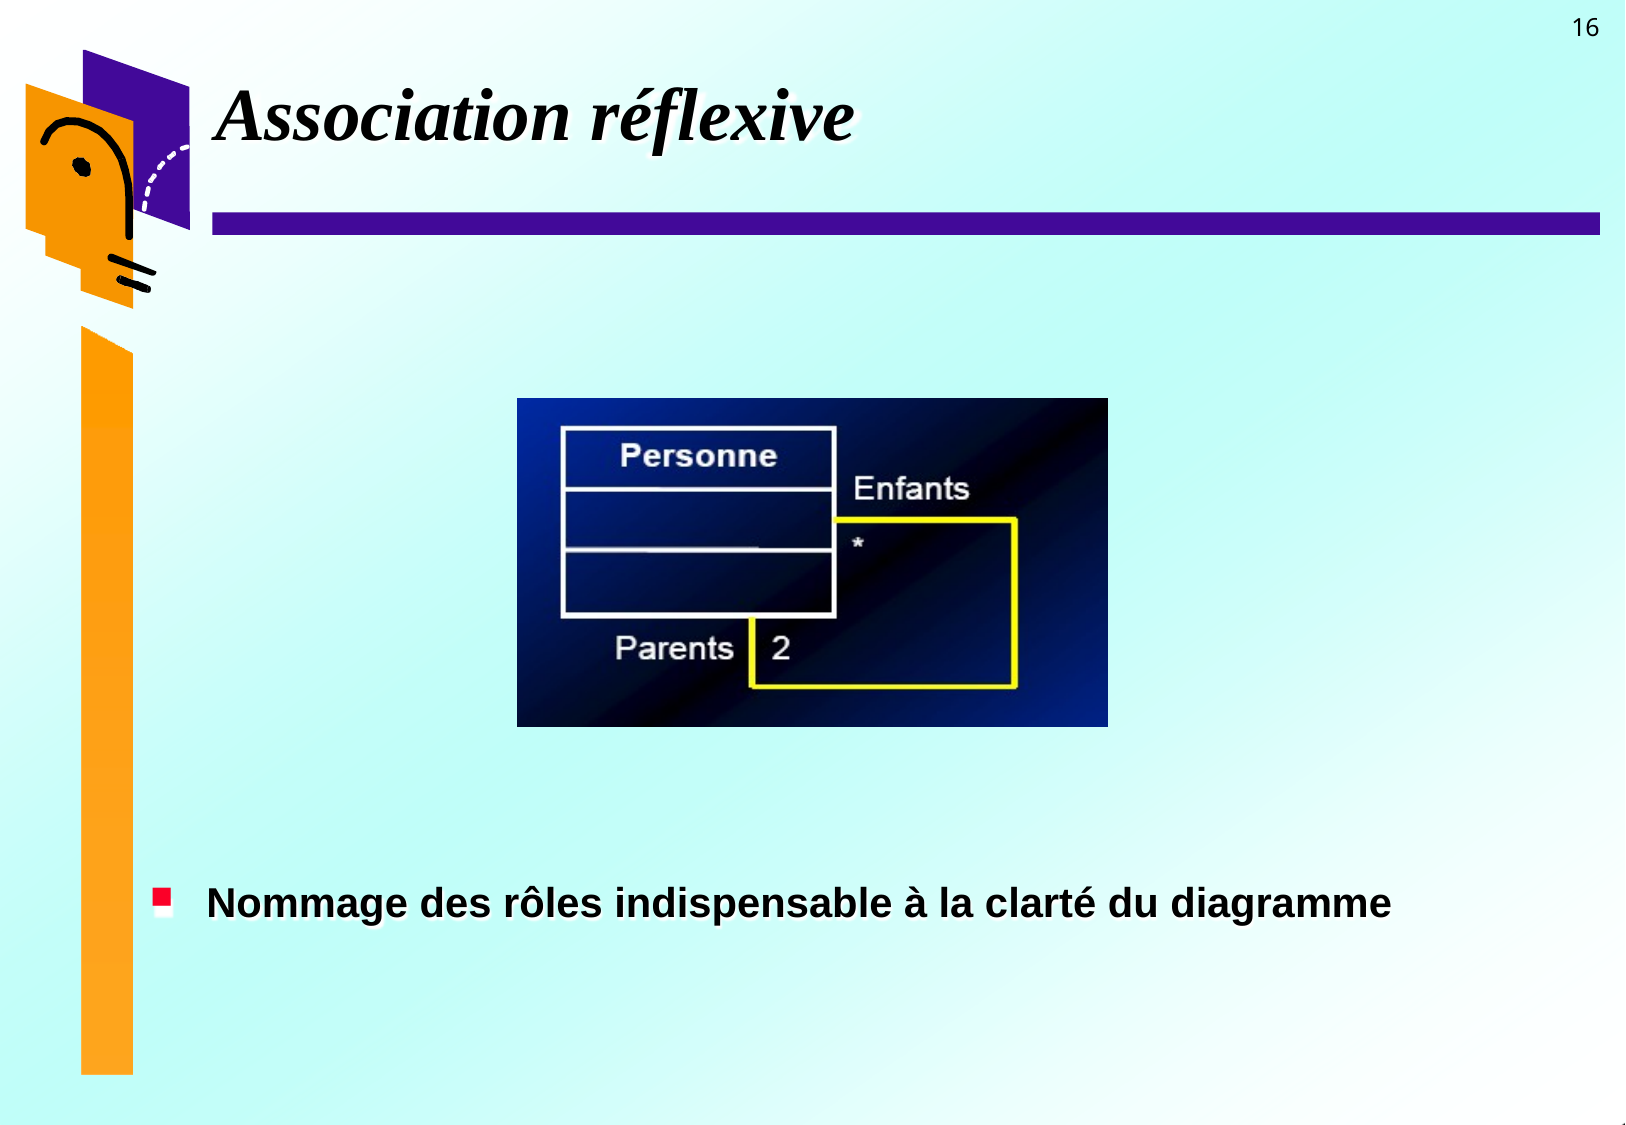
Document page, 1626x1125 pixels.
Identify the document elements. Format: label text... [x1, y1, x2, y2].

picture [0, 0, 1625, 1125]
text_box 16 [1569, 9, 1602, 42]
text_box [25, 43, 911, 310]
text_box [131, 863, 1422, 933]
